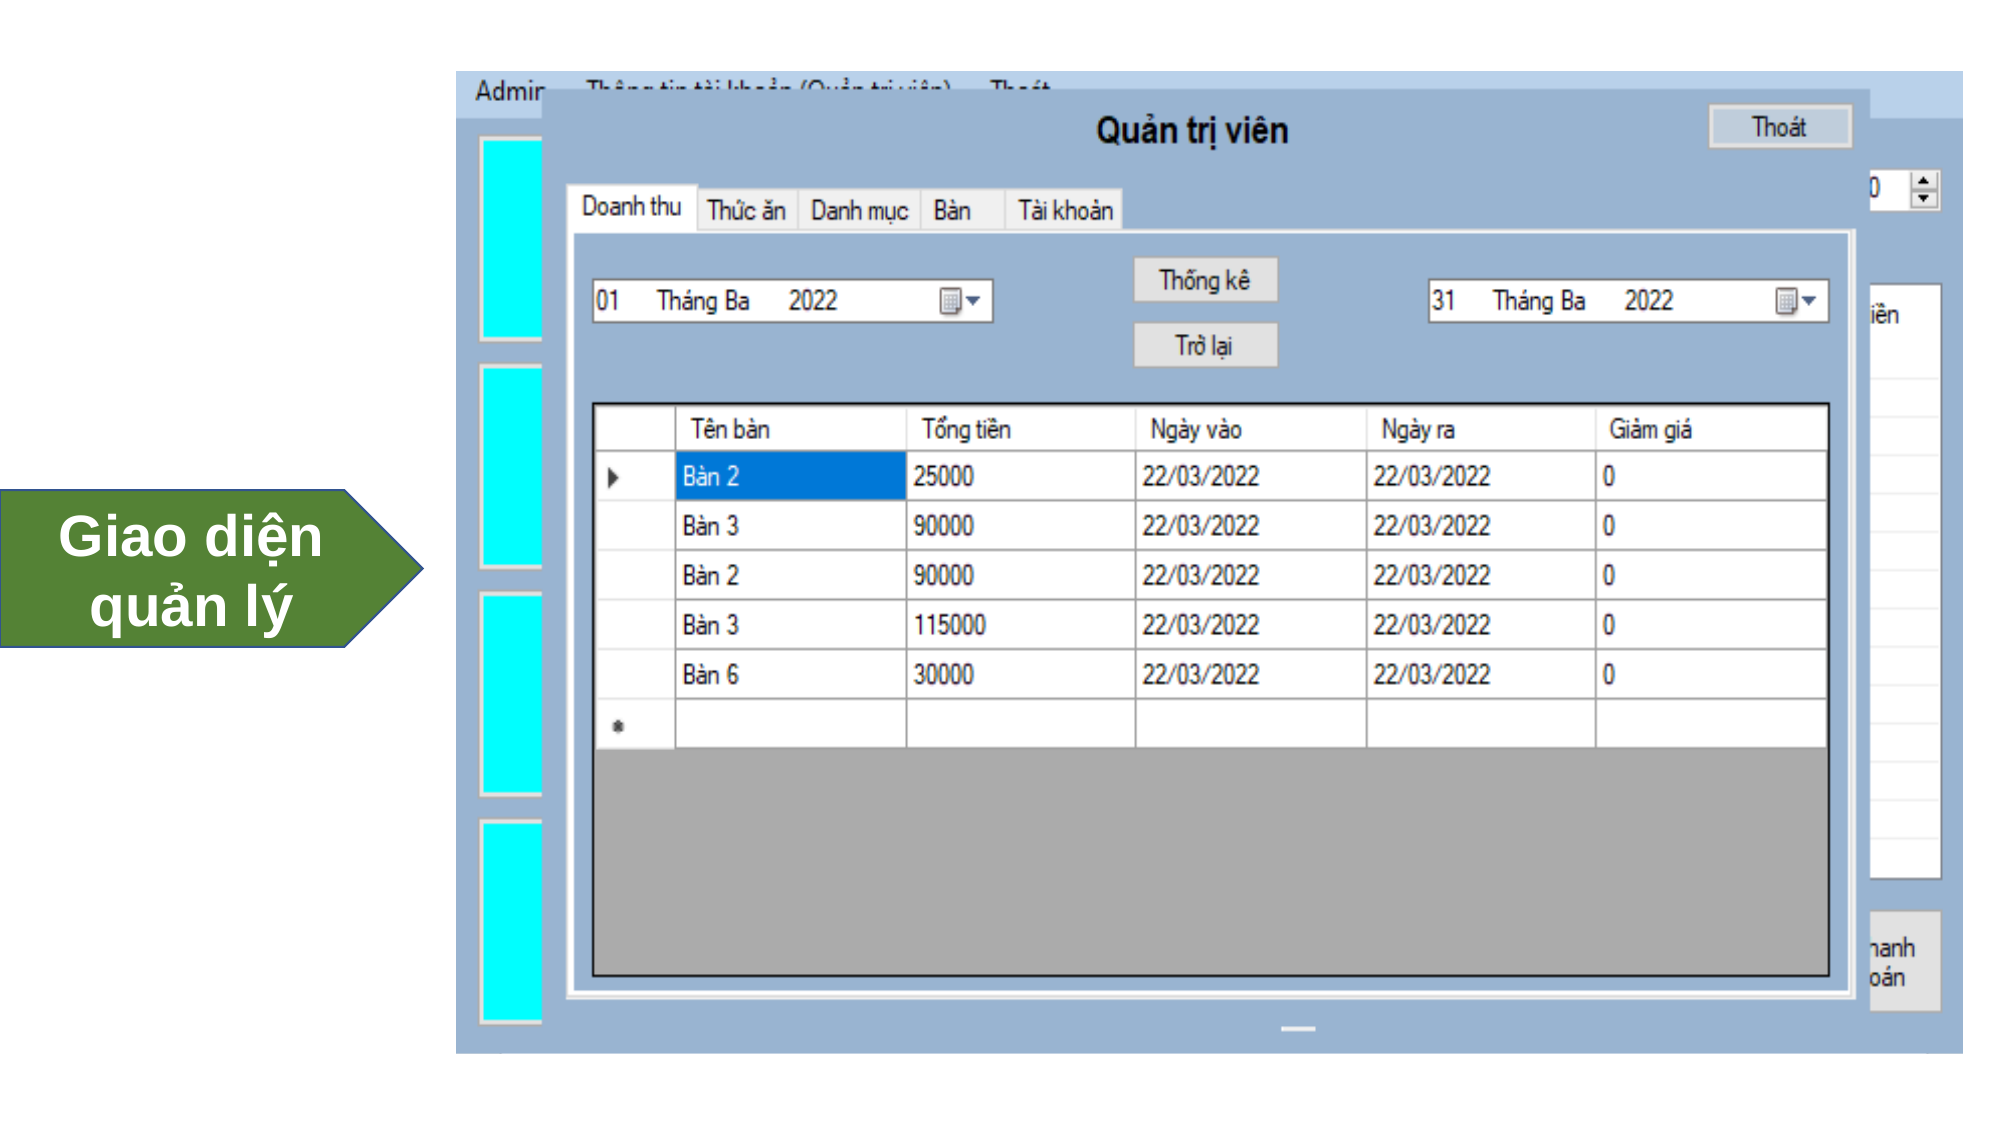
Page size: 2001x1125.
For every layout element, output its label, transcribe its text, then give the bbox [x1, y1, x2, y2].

text_box Giao diện quản lý [0, 489, 425, 648]
picture [455, 71, 1963, 1054]
